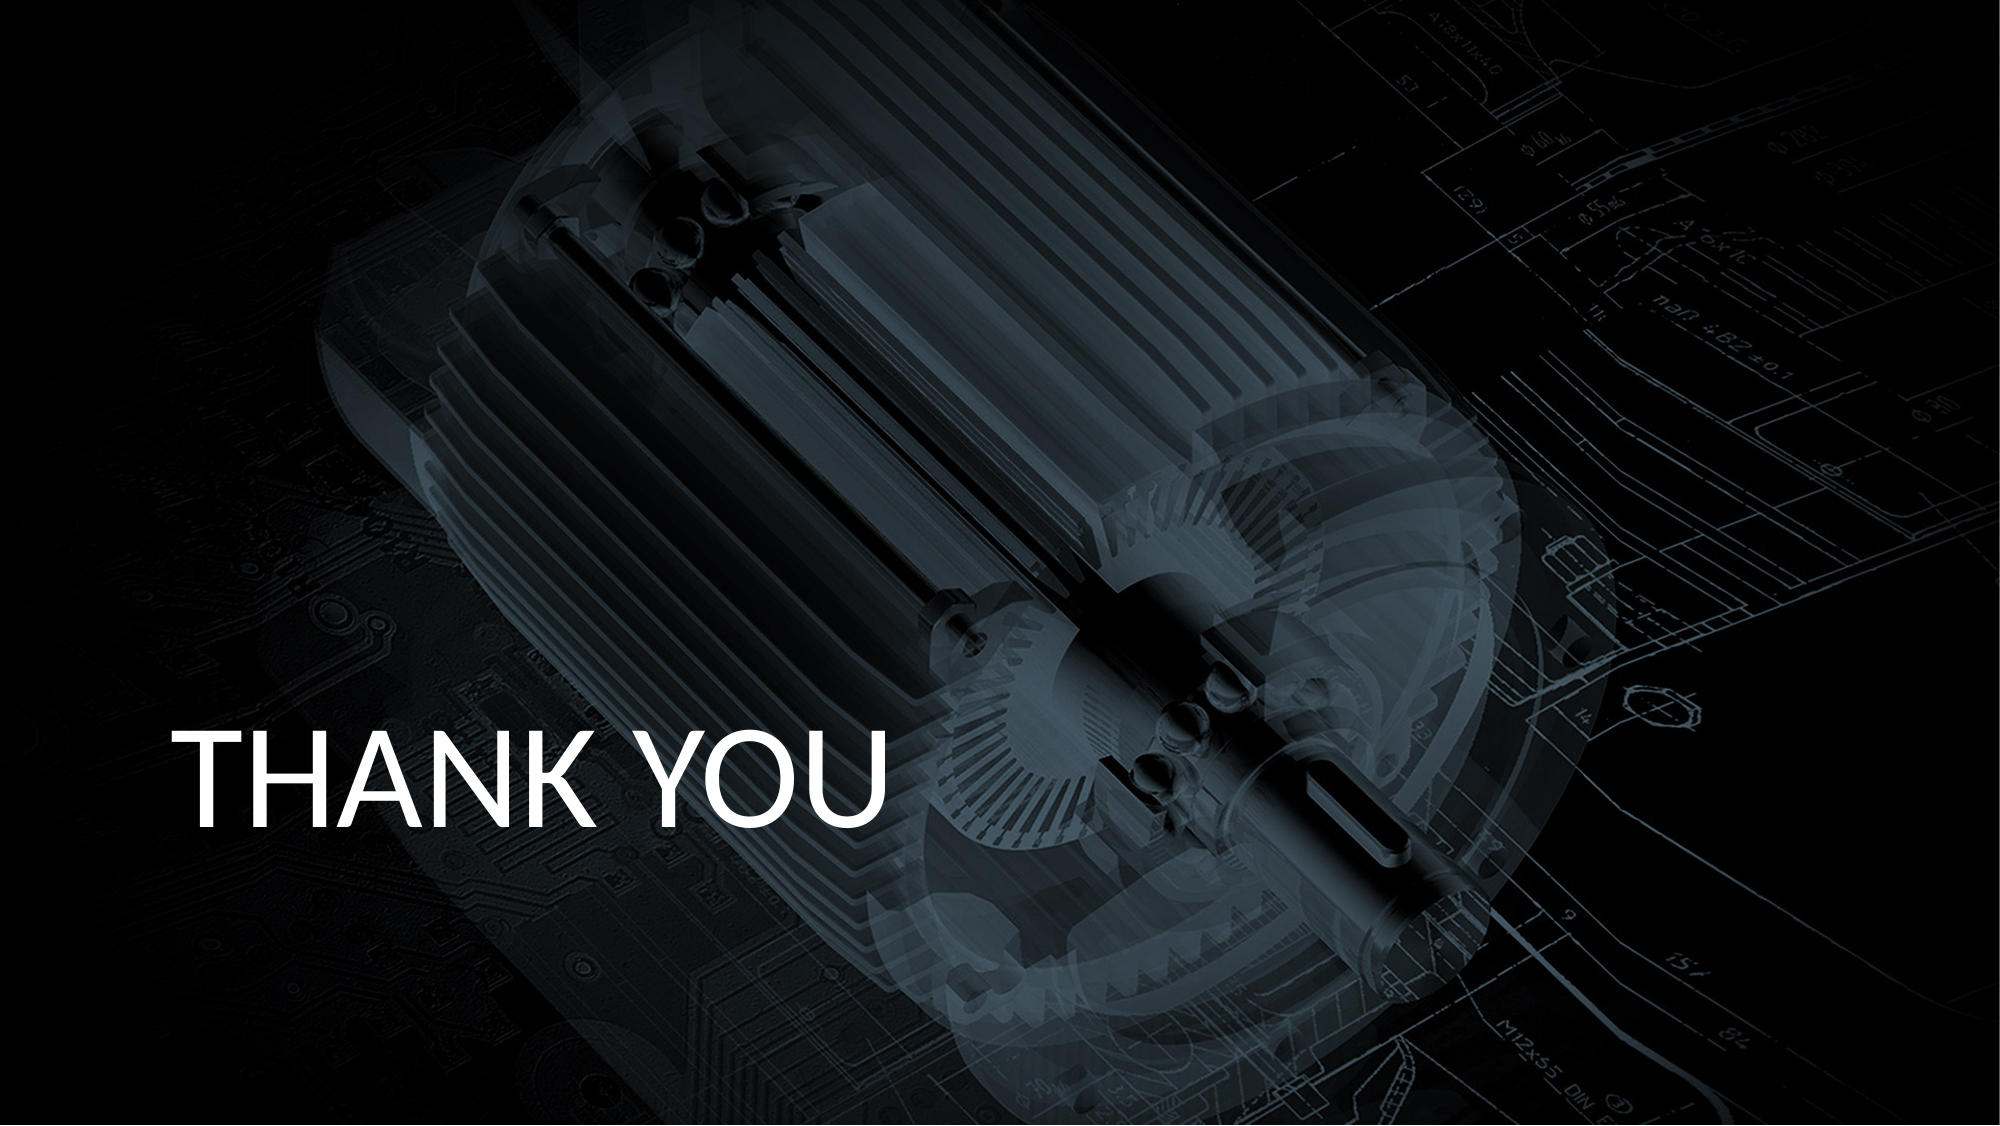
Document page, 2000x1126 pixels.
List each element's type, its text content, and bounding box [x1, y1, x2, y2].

picture [0, 0, 2000, 1125]
title THANK YOU [153, 668, 1213, 1033]
